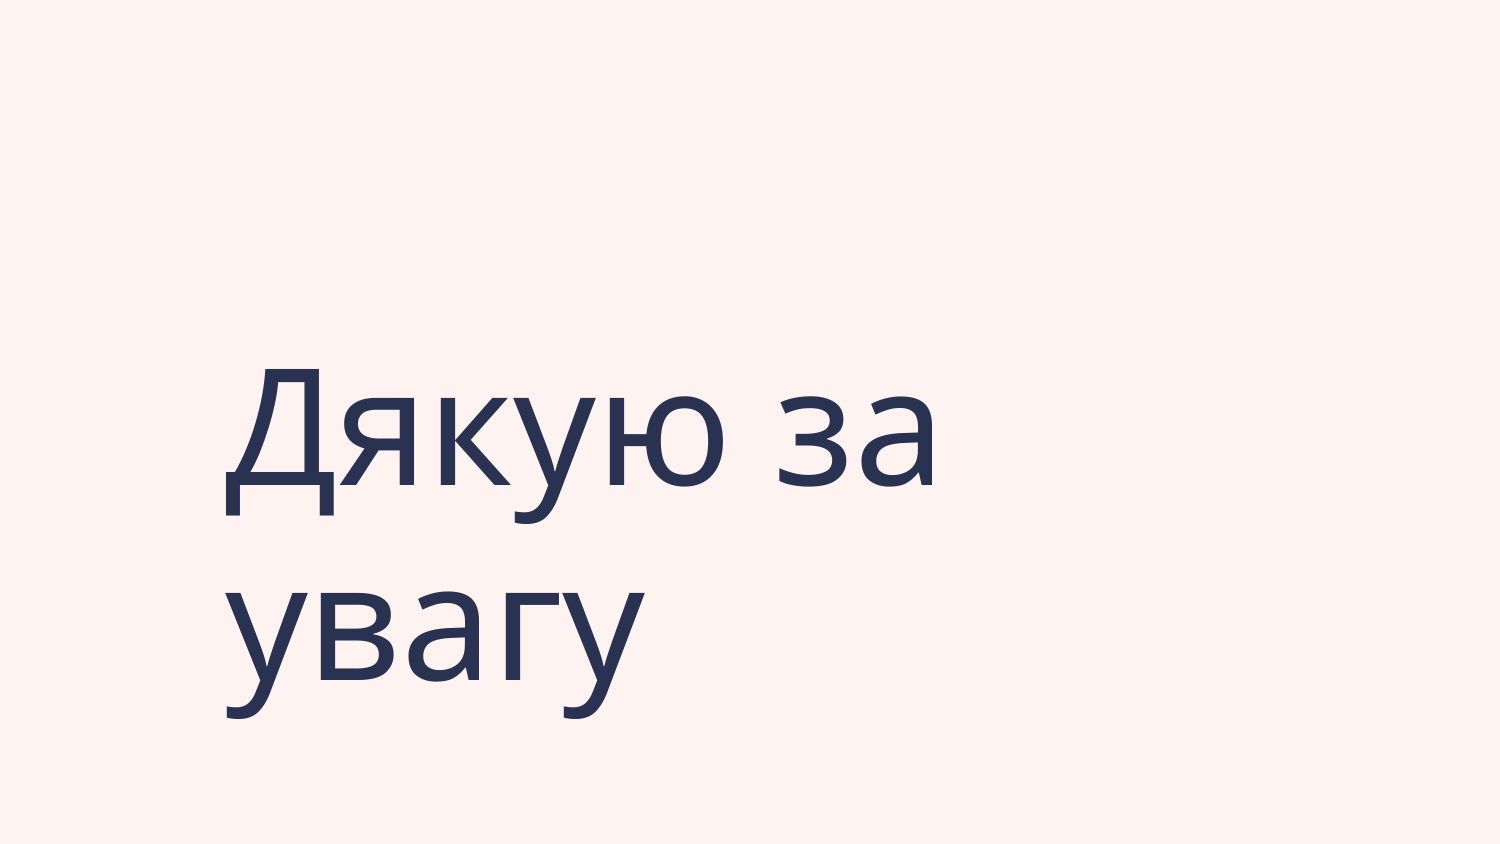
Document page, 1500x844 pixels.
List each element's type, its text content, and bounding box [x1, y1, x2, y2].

title Дякую за увагу [210, 308, 1290, 729]
